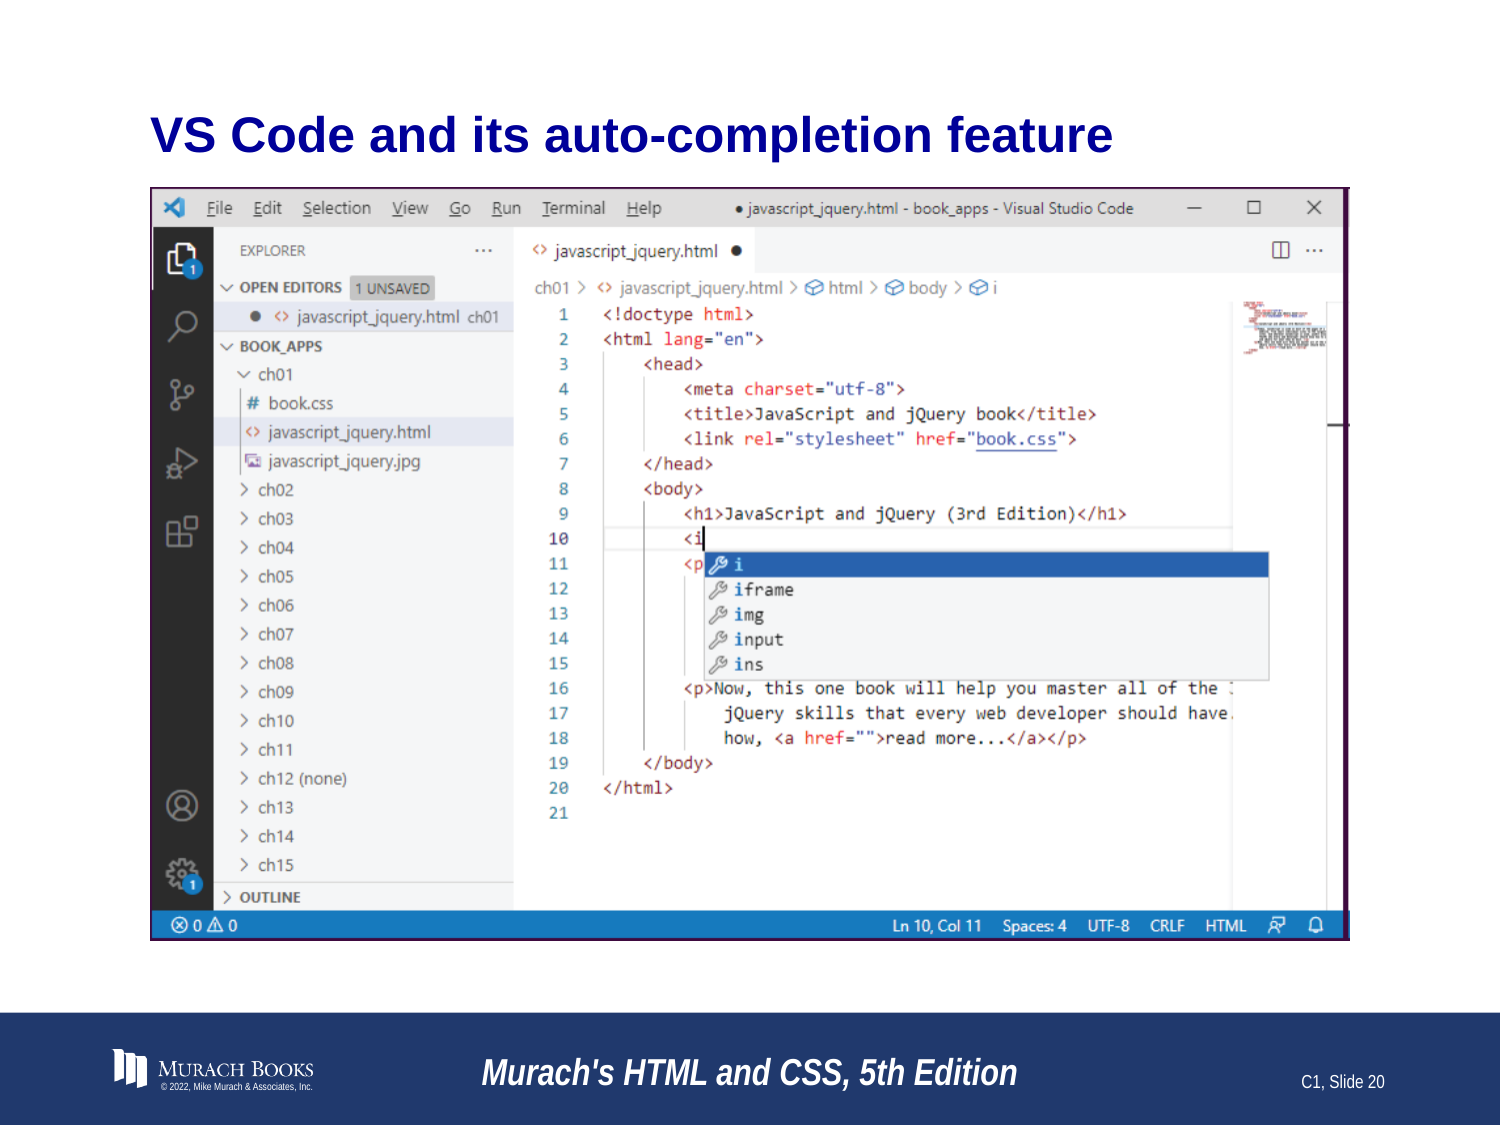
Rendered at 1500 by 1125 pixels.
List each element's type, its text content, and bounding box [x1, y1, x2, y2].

footer © 2022, Mike Murach & Associates, Inc. [12, 1025, 463, 1100]
slide_number Murach's HTML and CSS, 5th Edition [463, 1025, 1050, 1100]
title VS Code and its auto-completion feature [150, 102, 1350, 164]
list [149, 187, 1351, 941]
slide_number C1, Slide 20 [1087, 1025, 1400, 1100]
